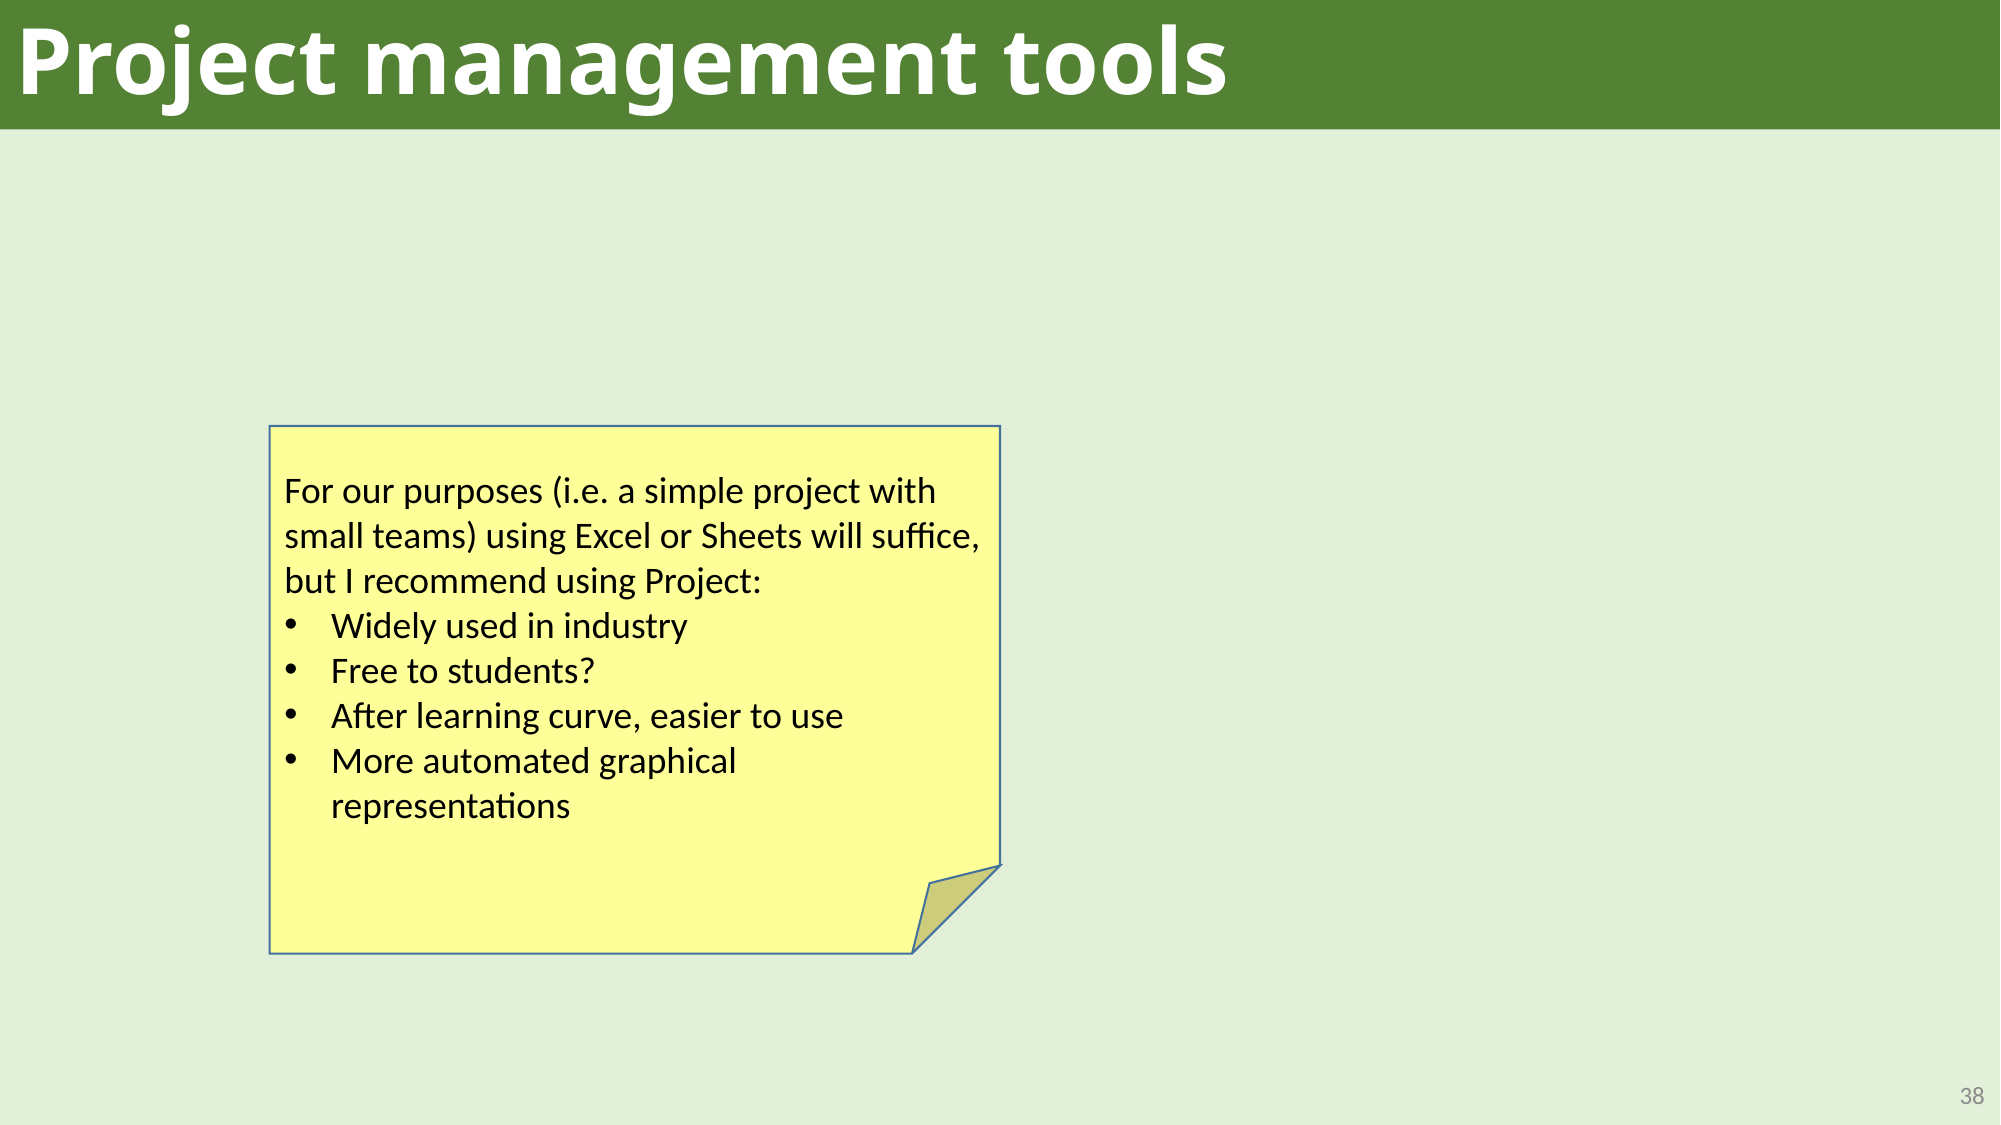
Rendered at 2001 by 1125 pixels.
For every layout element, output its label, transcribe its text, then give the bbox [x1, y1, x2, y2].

slide_number 38 [1550, 1065, 2000, 1125]
title Project management tools [0, 0, 2000, 130]
text_box For our purposes (i.e. a simple project with small teams) using Excel or Sheets will suffice, but I recommend using Project: Widely used in industry Free to students? After learning curve, easier to use More automated graphical representations [268, 424, 1004, 955]
